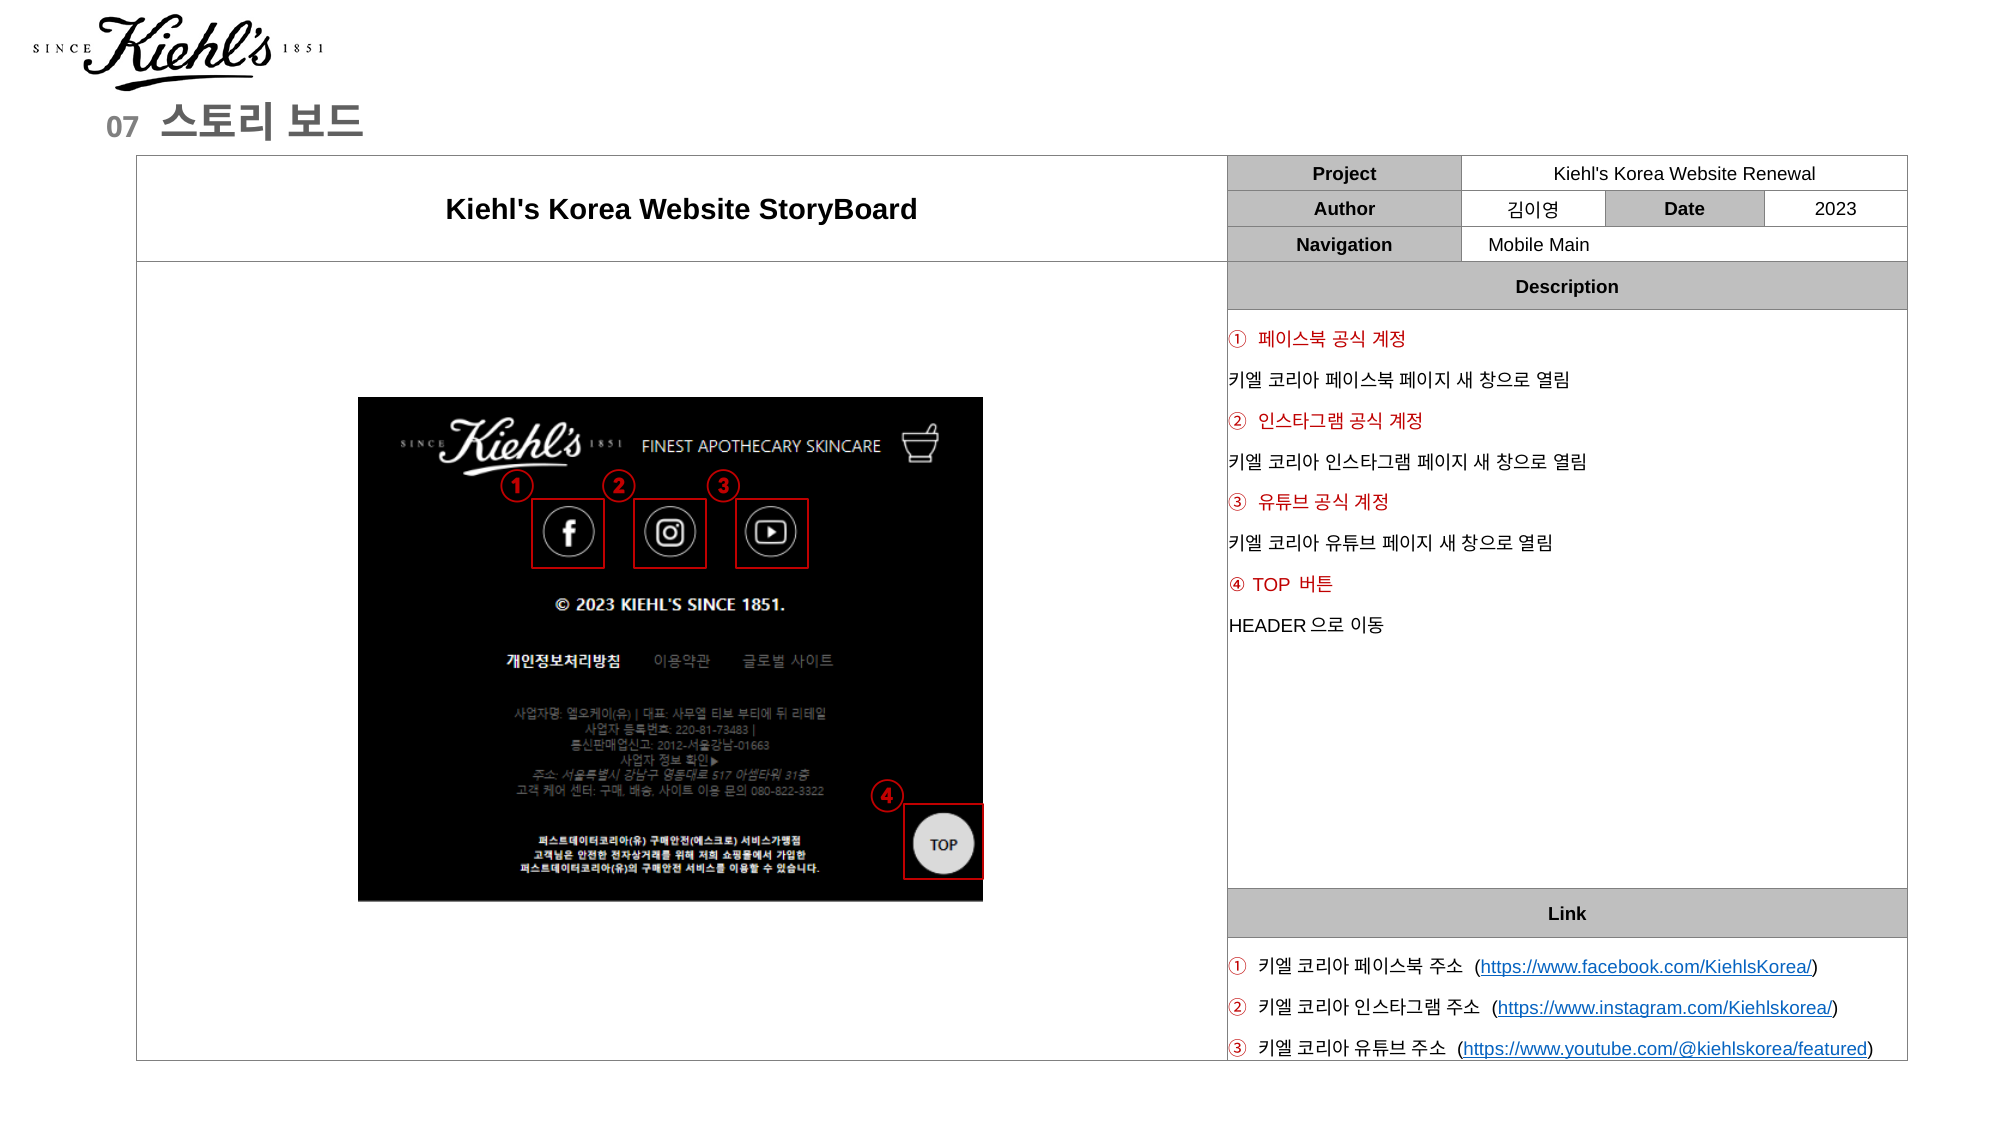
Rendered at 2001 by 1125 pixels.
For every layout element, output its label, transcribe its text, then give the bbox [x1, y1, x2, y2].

table_cell [137, 262, 1227, 1060]
table_cell 김이영 [1462, 191, 1605, 226]
picture [358, 397, 983, 902]
table_cell 2023 [1765, 191, 1907, 226]
text_box 07 스토리 보드 [91, 93, 566, 154]
table_cell ① 키엘 코리아 페이스북 주소 (https://www.facebook.com/KiehlsKorea/) ② 키엘 코리아 인스타그램 주소 (https://www.instagram.com/Kiehlskorea/) ③ 키엘 코리아 유튜브 주소 (https://www.youtube.com/@kiehlskorea/featured) [1228, 938, 1907, 1060]
table_cell Mobile Main [1462, 227, 1907, 261]
table_header Kiehl's Korea Website Renewal [1462, 156, 1907, 190]
table_header Project [1228, 156, 1461, 190]
table_cell ① 페이스북 공식 계정 키엘 코리아 페이스북 페이지 새 창으로 열림 ② 인스타그램 공식 계정 키엘 코리아 인스타그램 페이지 새 창으로 열림 ③ 유튜브 공식 계정 키엘 코리아 유튜브 페이지 새 창으로 열림 ④ TOP 버튼 HEADER으로 이동 [1228, 310, 1907, 888]
table_cell Date [1606, 191, 1764, 226]
table_cell Link [1228, 889, 1907, 937]
table_cell Description [1228, 262, 1907, 309]
picture [26, 12, 329, 92]
table_header Kiehl's Korea Website StoryBoard [137, 156, 1227, 261]
table_cell Navigation [1228, 227, 1461, 261]
table_cell Author [1228, 191, 1461, 226]
